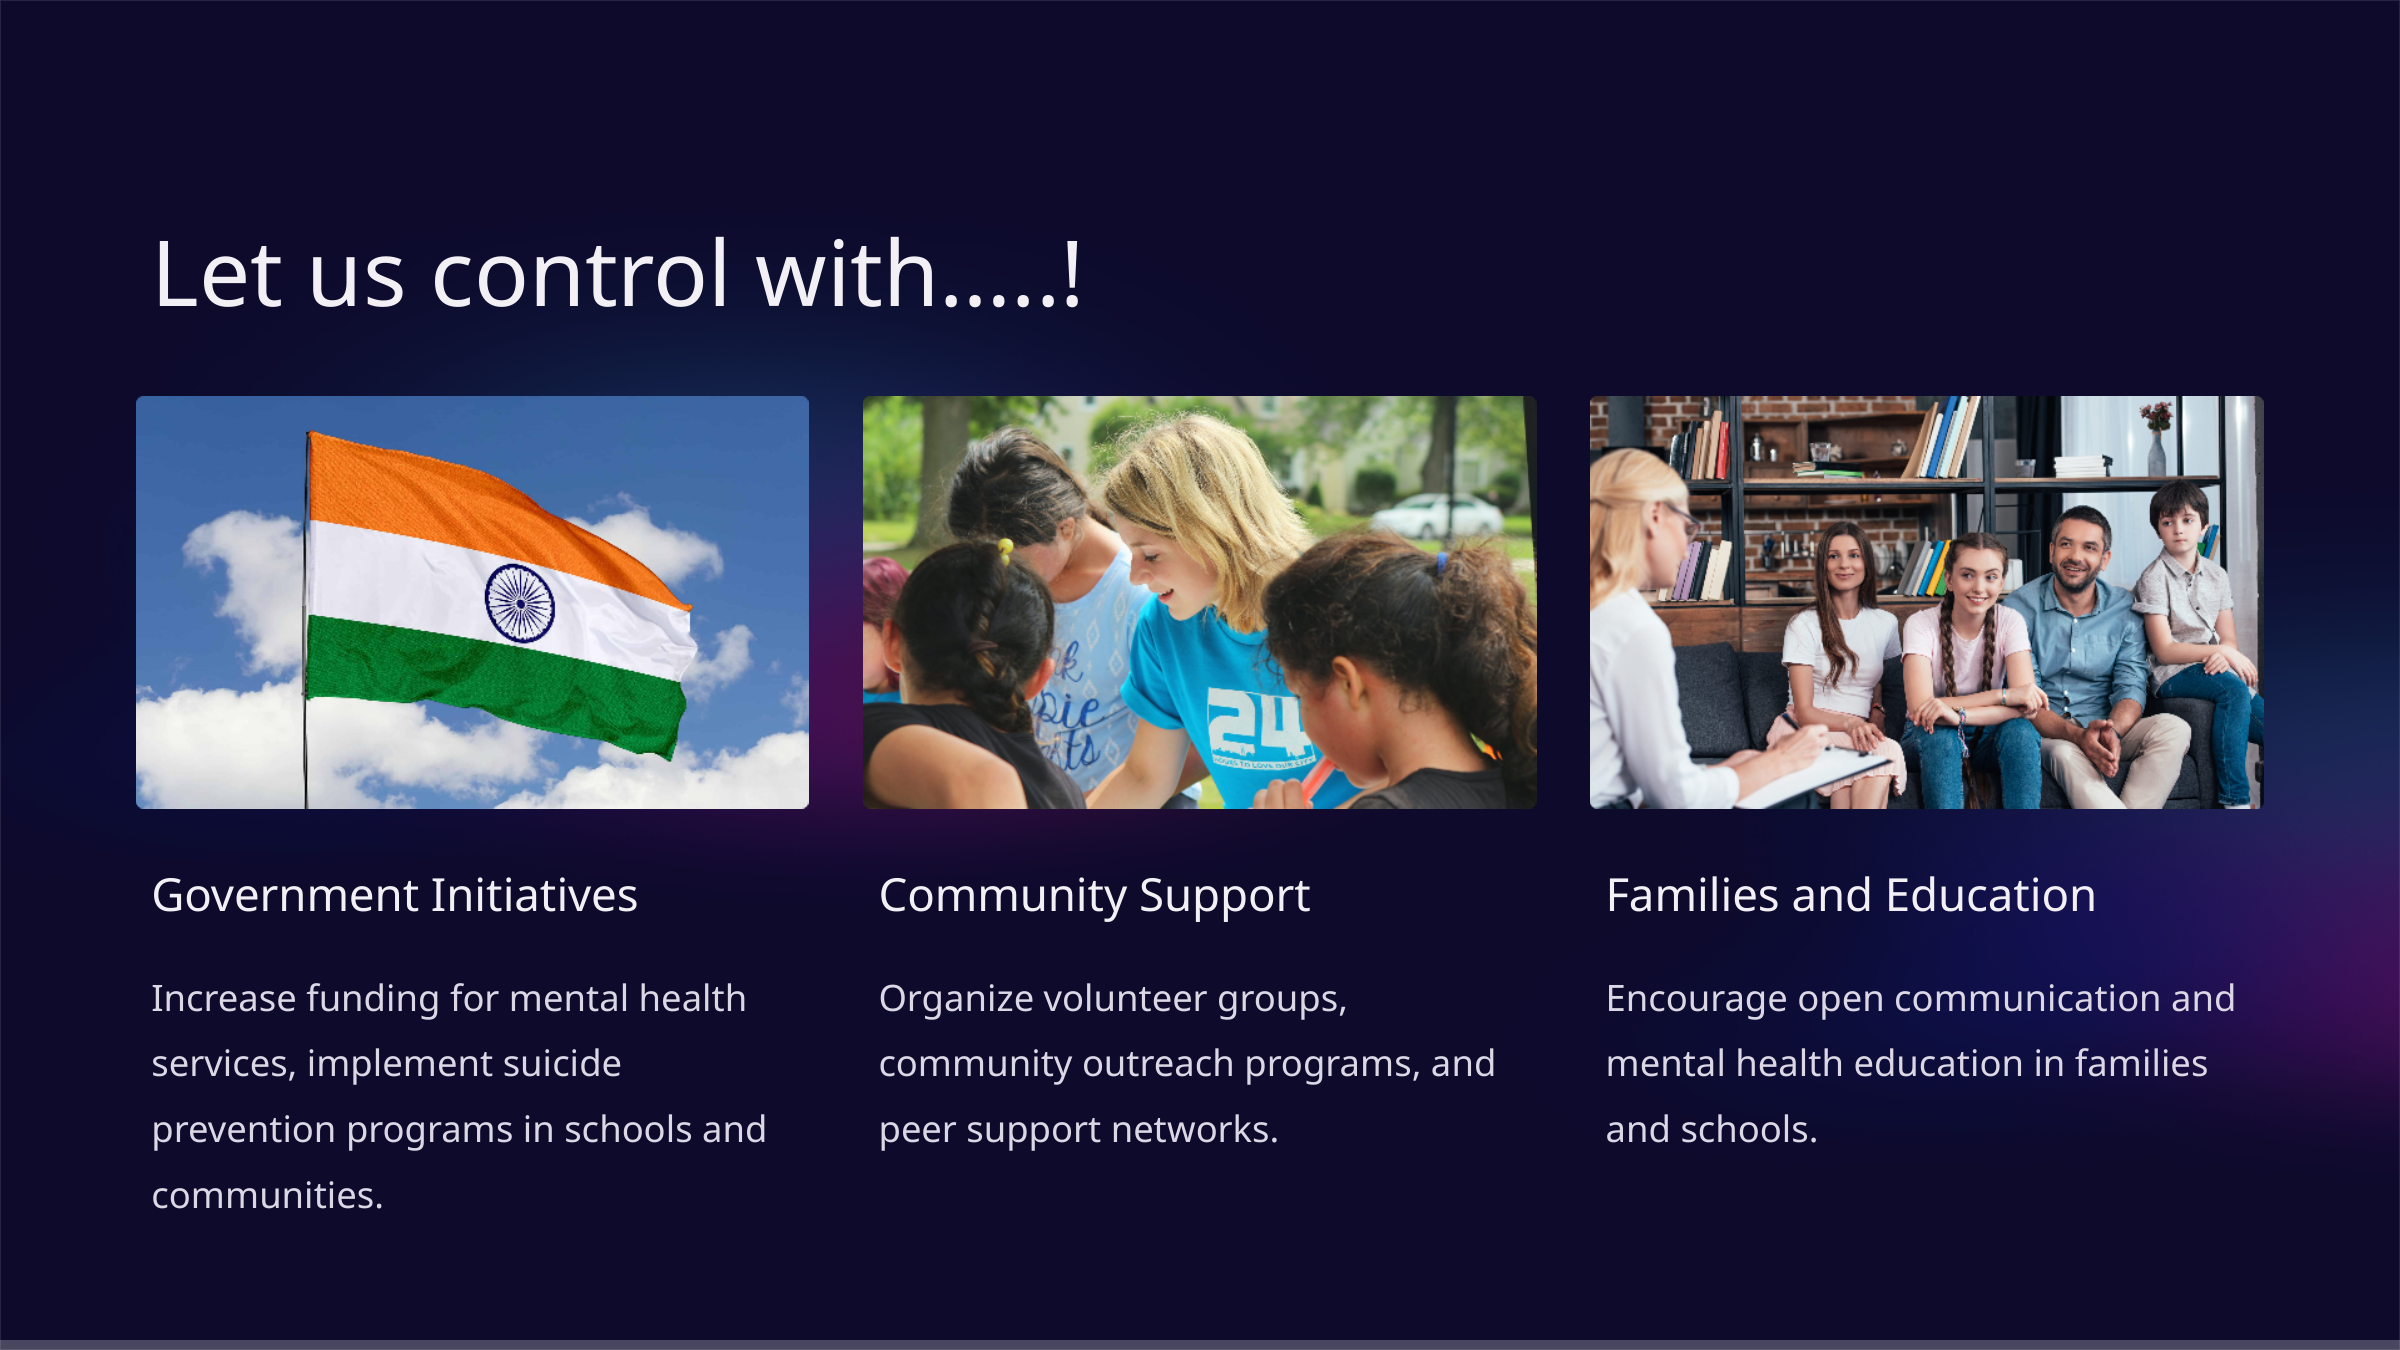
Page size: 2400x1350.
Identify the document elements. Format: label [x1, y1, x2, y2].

picture [0, 0, 2400, 1340]
text_box [0, 1340, 2400, 1350]
